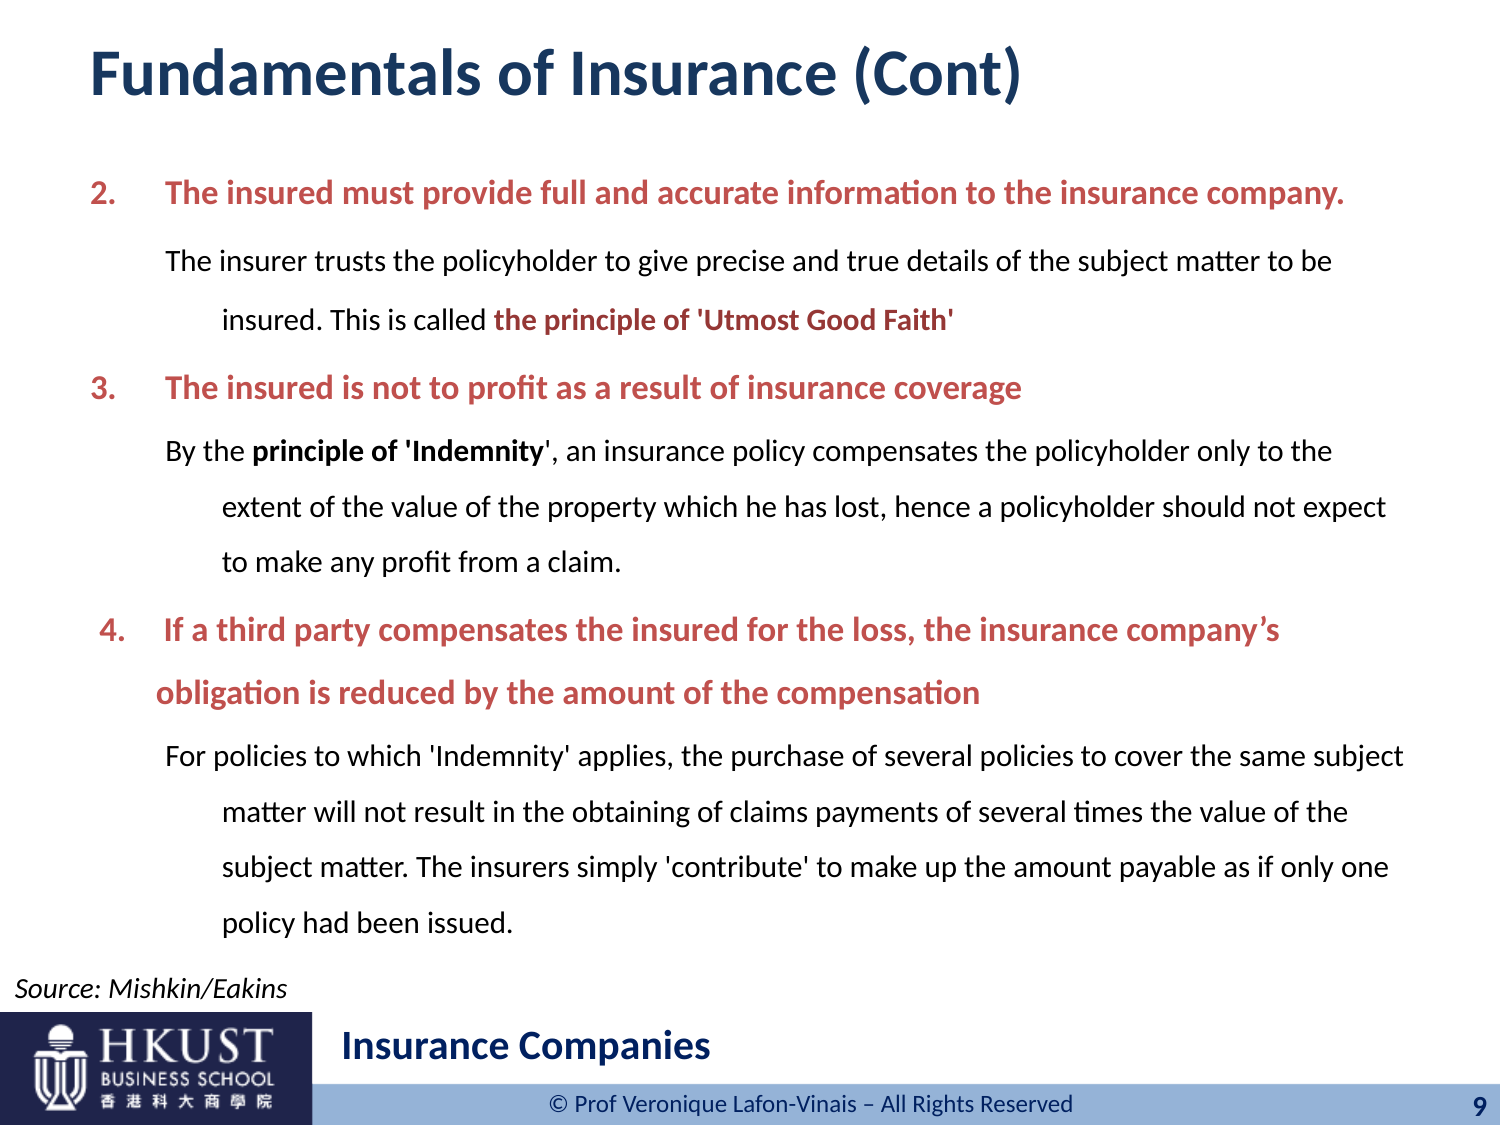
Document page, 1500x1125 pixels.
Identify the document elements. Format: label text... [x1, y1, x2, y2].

footer Insurance Companies [326, 1007, 1500, 1078]
picture [0, 1013, 1500, 1125]
title Fundamentals of Insurance (Cont) [74, 24, 1426, 113]
list 2. The insured must provide full and accurate information to the insurance company. The insurer trusts the policyholder to give precise and true details of the subject matter to be insured. This is called the principle of 'Utmost Good Faith' 3. The insured is not to profit as a result of insurance coverage By the principle of 'Indemnity', an insurance policy compensates the policyholder only to the extent of the value of the property which he has lost, hence a policyholder should not expect to make any profit from a claim. 4. If a third party compensates the insured for the loss, the insurance company’s obligation is reduced by the amount of the compensation For policies to which 'Indemnity' applies, the purchase of several policies to cover the same subject matter will not result in the obtaining of claims payments of several times the value of the subject matter. The insurers simply 'contribute' to make up the amount payable as if only one policy had been issued. [74, 137, 1426, 963]
slide_number 9 [1351, 1080, 1500, 1125]
text_box Source: Mishkin/Eakins [0, 962, 463, 1013]
